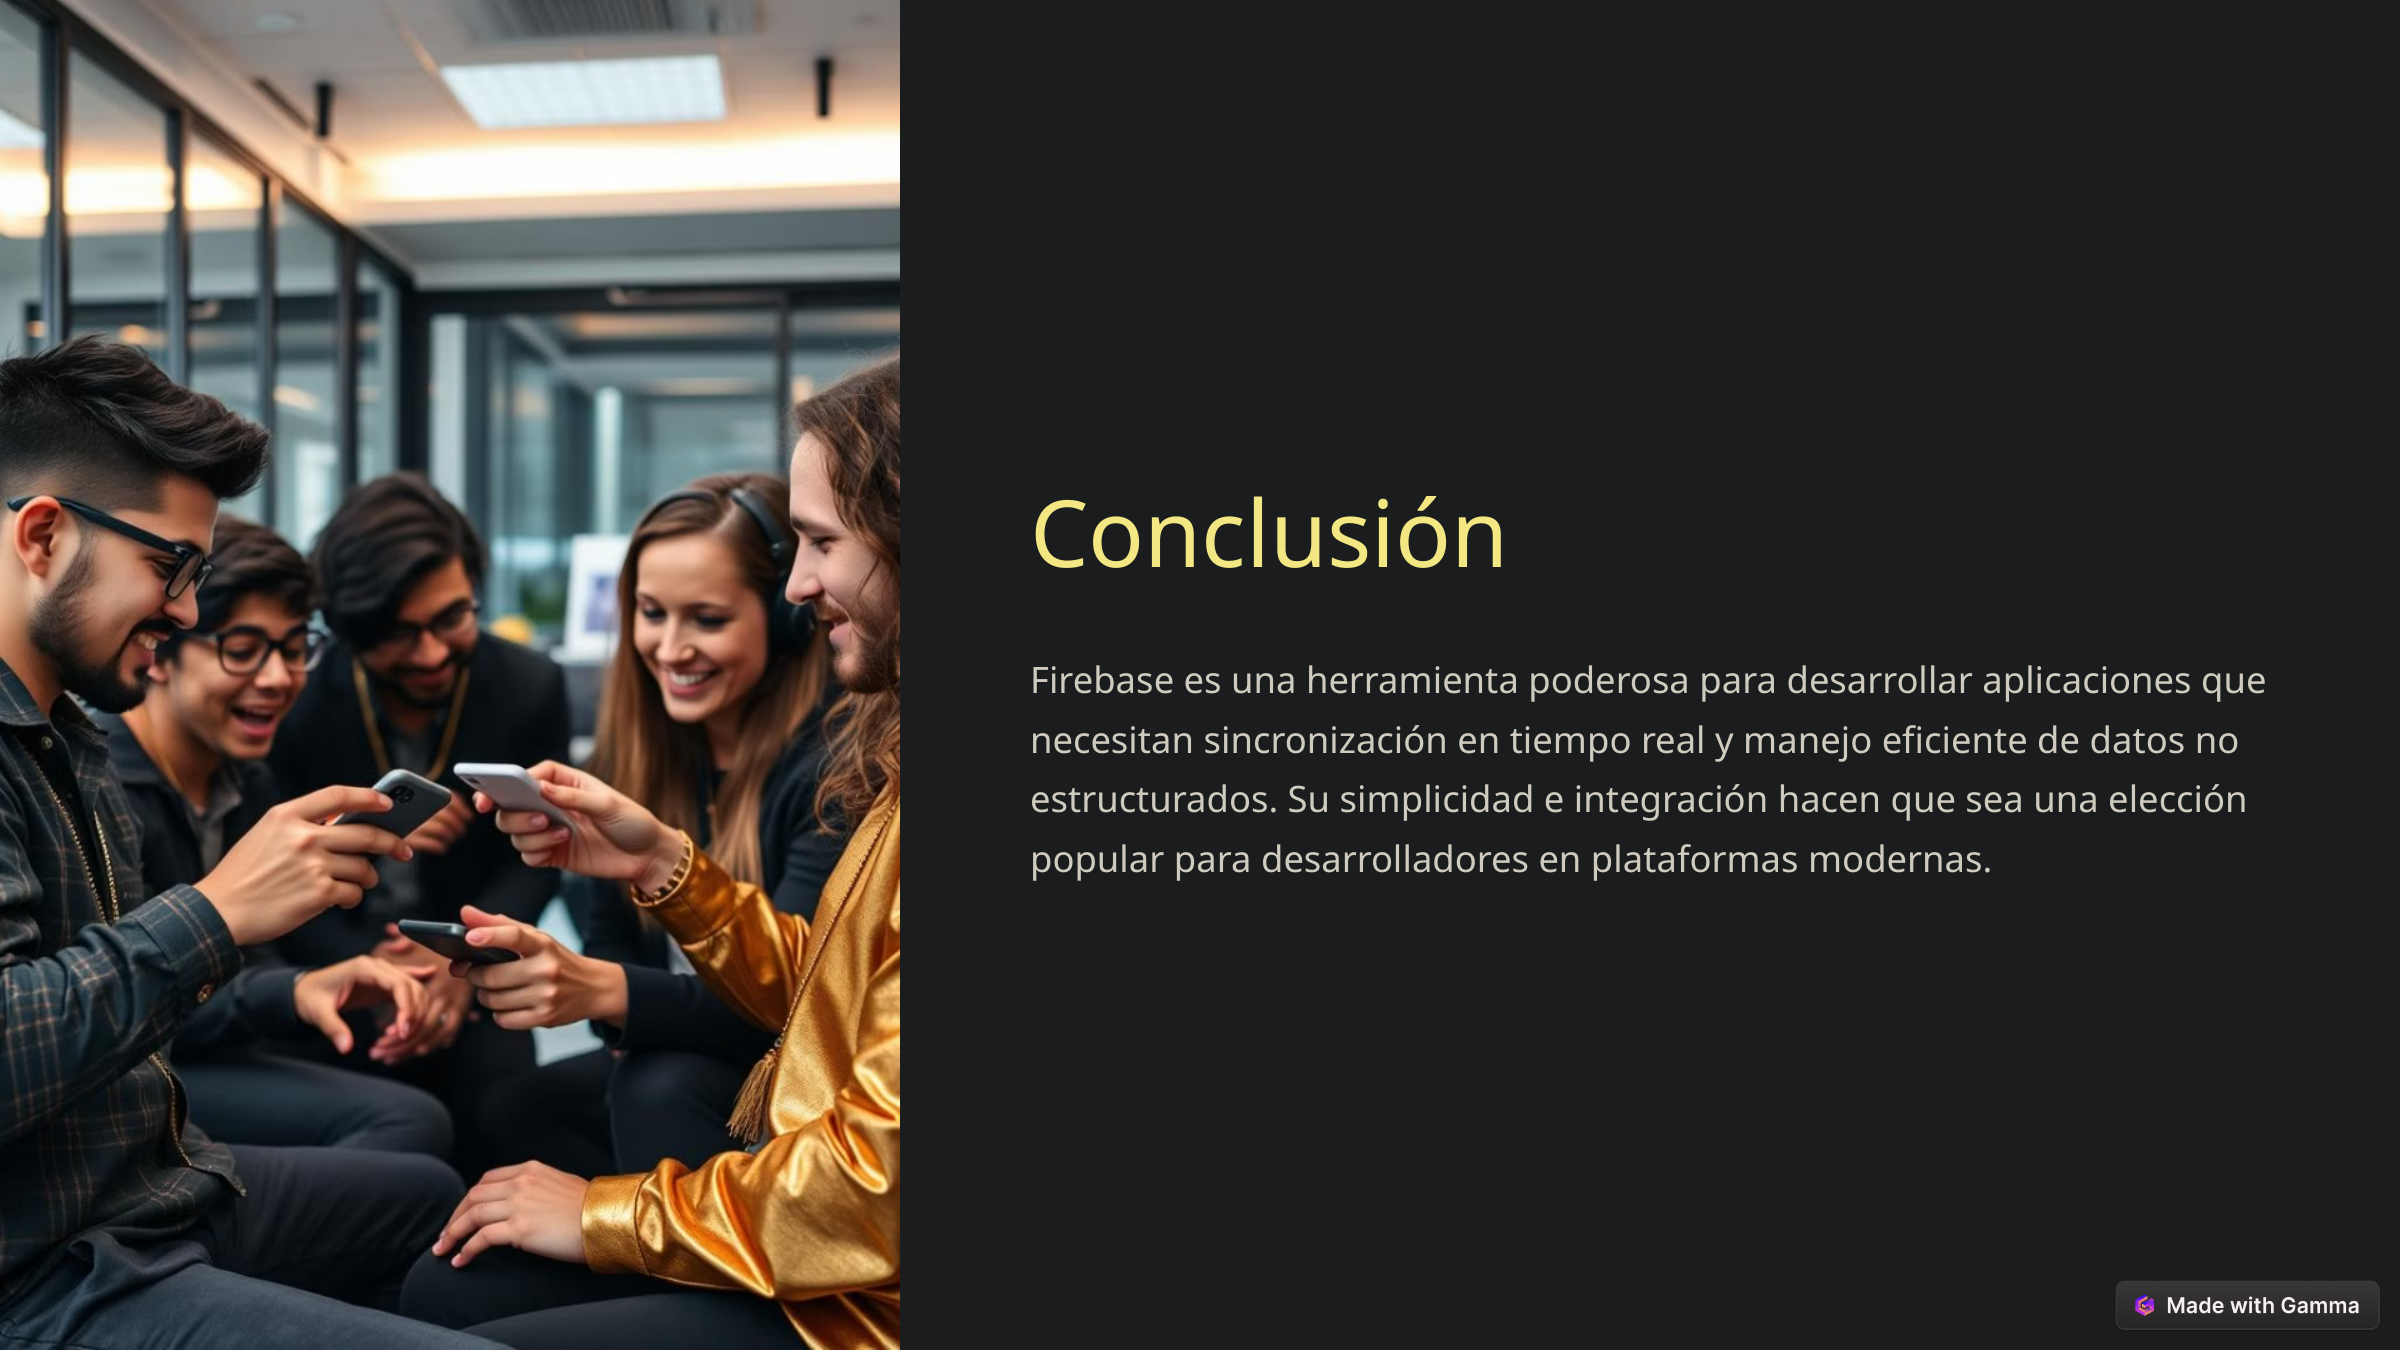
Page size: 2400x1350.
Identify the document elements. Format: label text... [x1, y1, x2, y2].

picture [2106, 1271, 2389, 1339]
text_box Conclusión [1030, 469, 1961, 587]
picture [0, 0, 900, 1350]
text_box Firebase es una herramienta poderosa para desarrollar aplicaciones que necesitan sincronización en tiempo real y manejo eficiente de datos no estructurados. Su simplicidad e integración hacen que sea una elección popular para desarrolladores en plataformas modernas. [1030, 641, 2270, 880]
